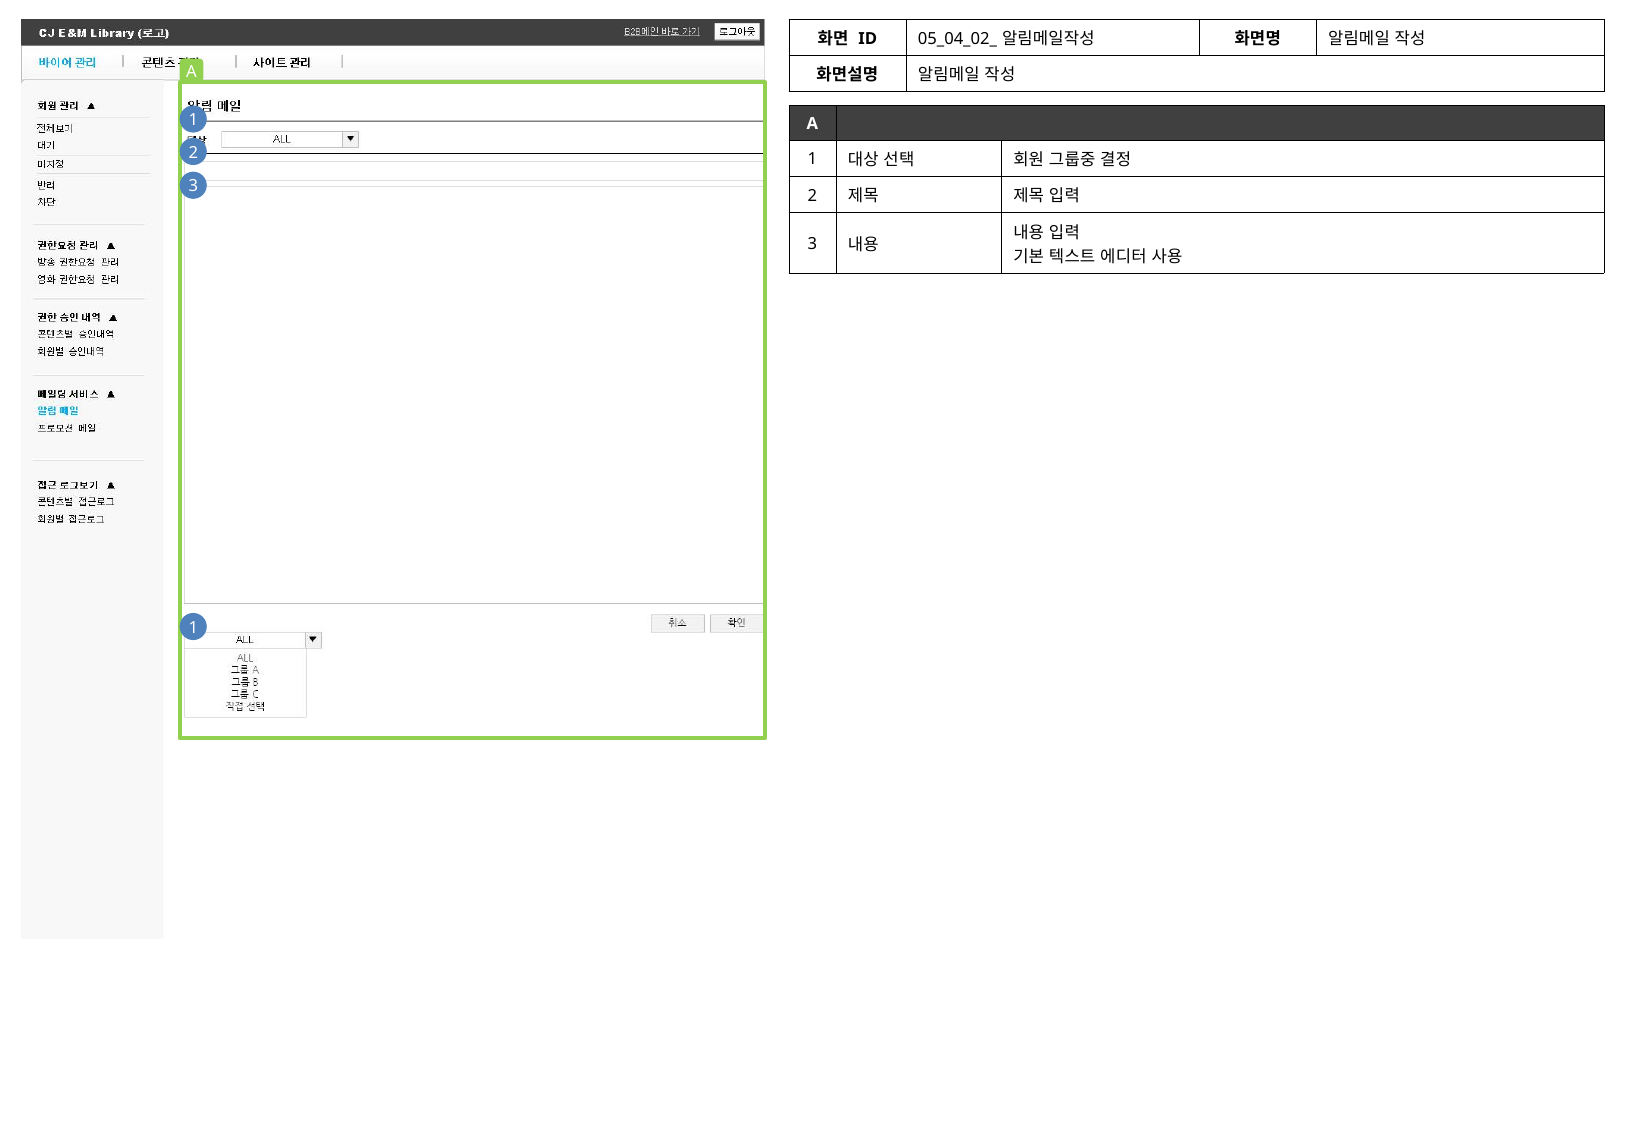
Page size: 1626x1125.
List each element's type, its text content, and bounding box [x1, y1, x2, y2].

table_cell 알림메일 작성 [907, 56, 1604, 91]
table_cell 화면설명 [790, 56, 906, 91]
table_header [837, 106, 1604, 140]
table_cell 대상 선택 [837, 141, 1001, 176]
table_cell 1 [790, 141, 836, 176]
table_header 화면 ID [790, 20, 906, 55]
table_header 알림메일 작성 [1317, 20, 1604, 55]
table_cell 2 [790, 177, 836, 212]
table_cell 제목 [837, 177, 1001, 212]
picture [20, 18, 767, 939]
table_header 05_04_02_알림메일작성 [907, 20, 1199, 55]
table_cell 3 [790, 213, 836, 273]
table_cell 내용 입력 기본 텍스트 에디터 사용 [1002, 213, 1604, 273]
table_cell 내용 [837, 213, 1001, 273]
table_cell 회원 그룹중 결정 [1002, 141, 1604, 176]
table_header 화면명 [1200, 20, 1316, 55]
table_cell 제목 입력 [1002, 177, 1604, 212]
table_header A [790, 106, 836, 140]
